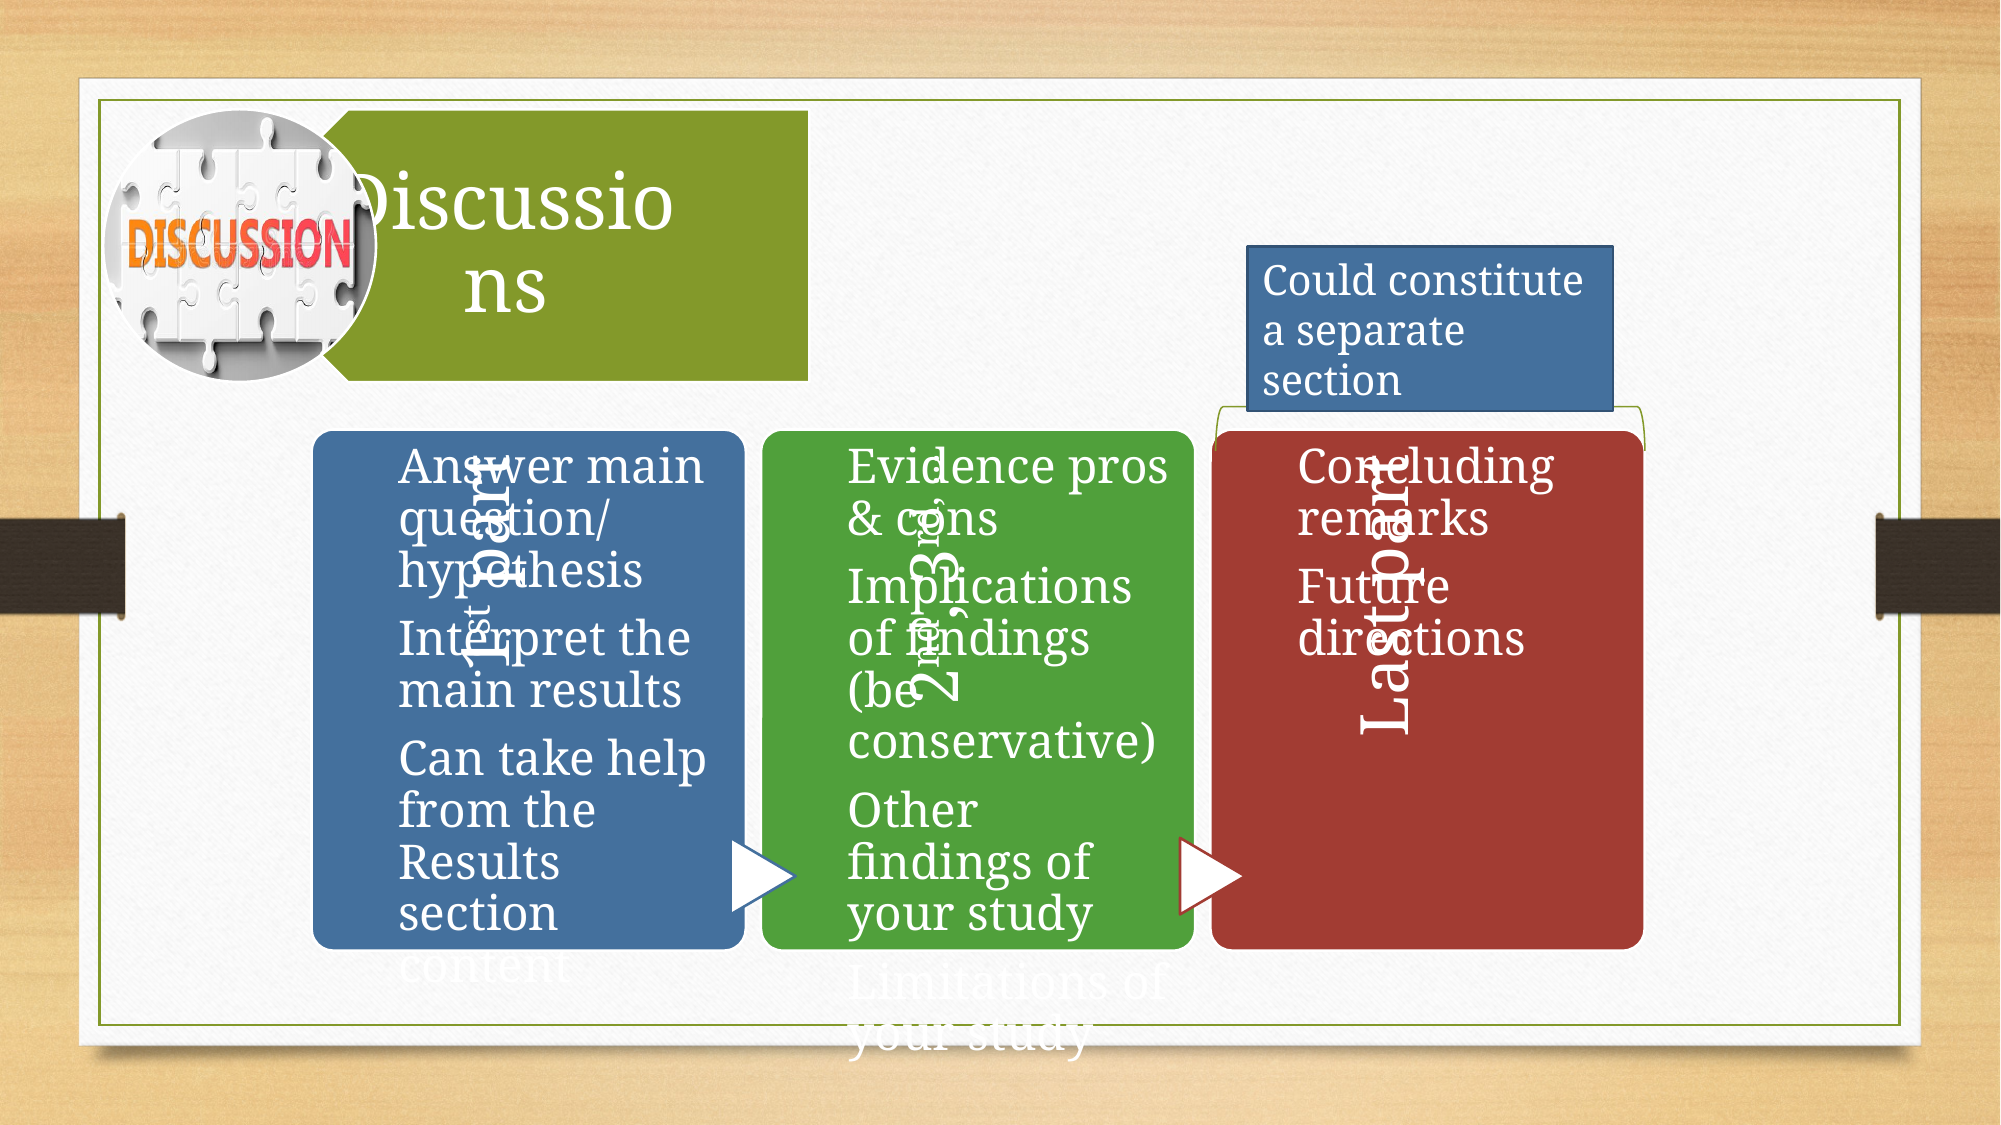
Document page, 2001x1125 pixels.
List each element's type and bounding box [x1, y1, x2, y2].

text_box [311, 245, 1645, 1125]
picture [0, 0, 2001, 1125]
text_box [48, 23, 864, 469]
